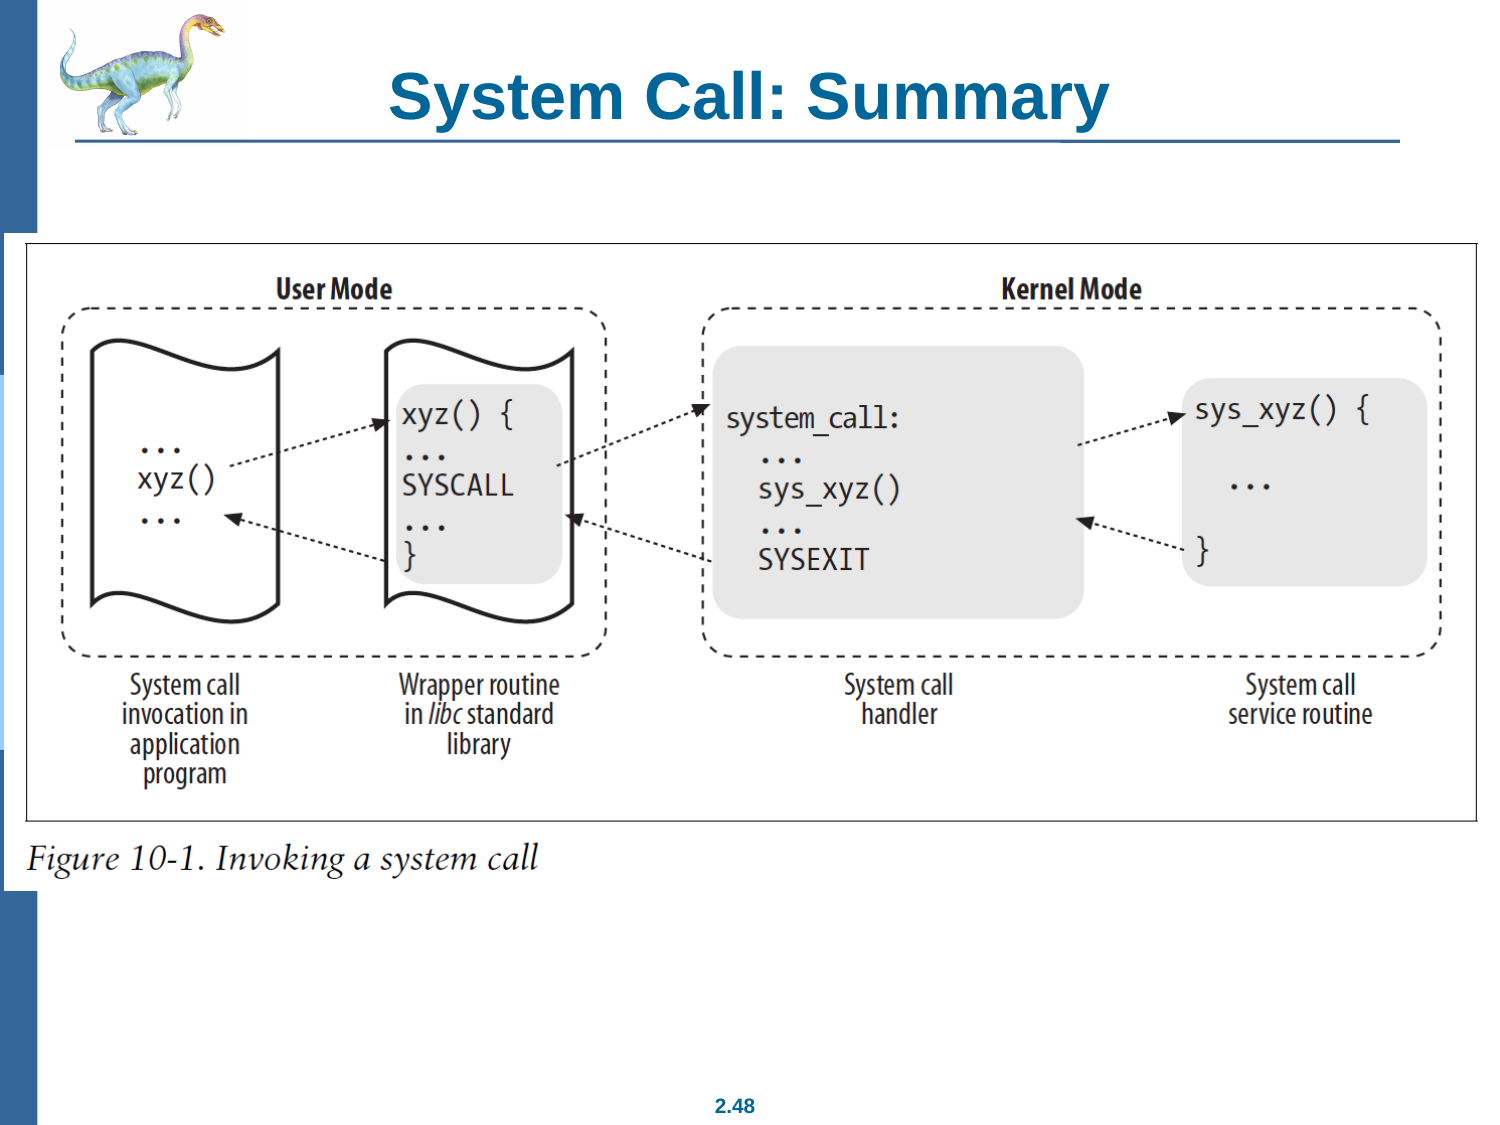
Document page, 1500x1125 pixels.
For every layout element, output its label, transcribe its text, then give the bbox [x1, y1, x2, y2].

picture [46, 0, 243, 149]
title System Call: Summary [75, 45, 1425, 141]
picture [4, 233, 1500, 892]
